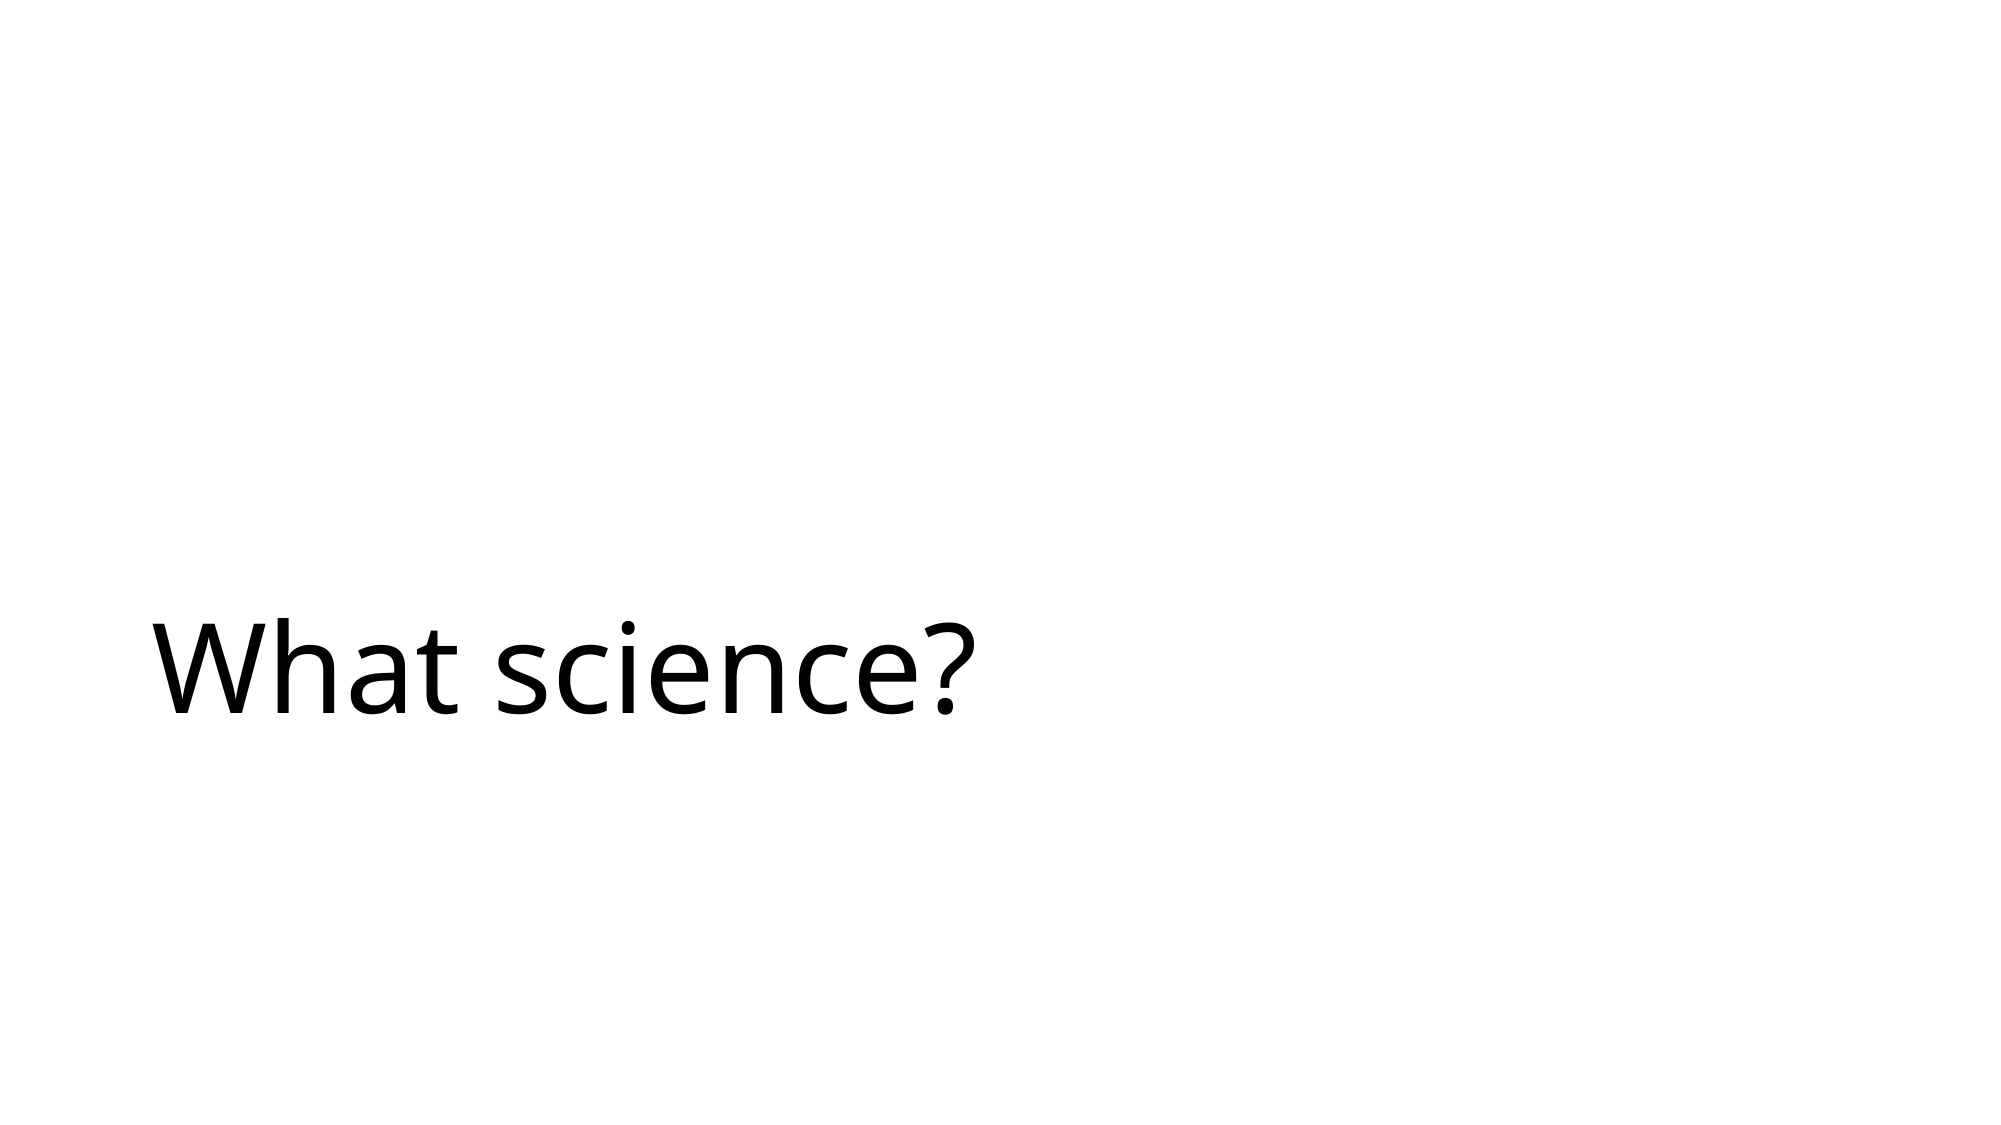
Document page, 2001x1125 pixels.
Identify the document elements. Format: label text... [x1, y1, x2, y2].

title What science? [136, 280, 1862, 749]
